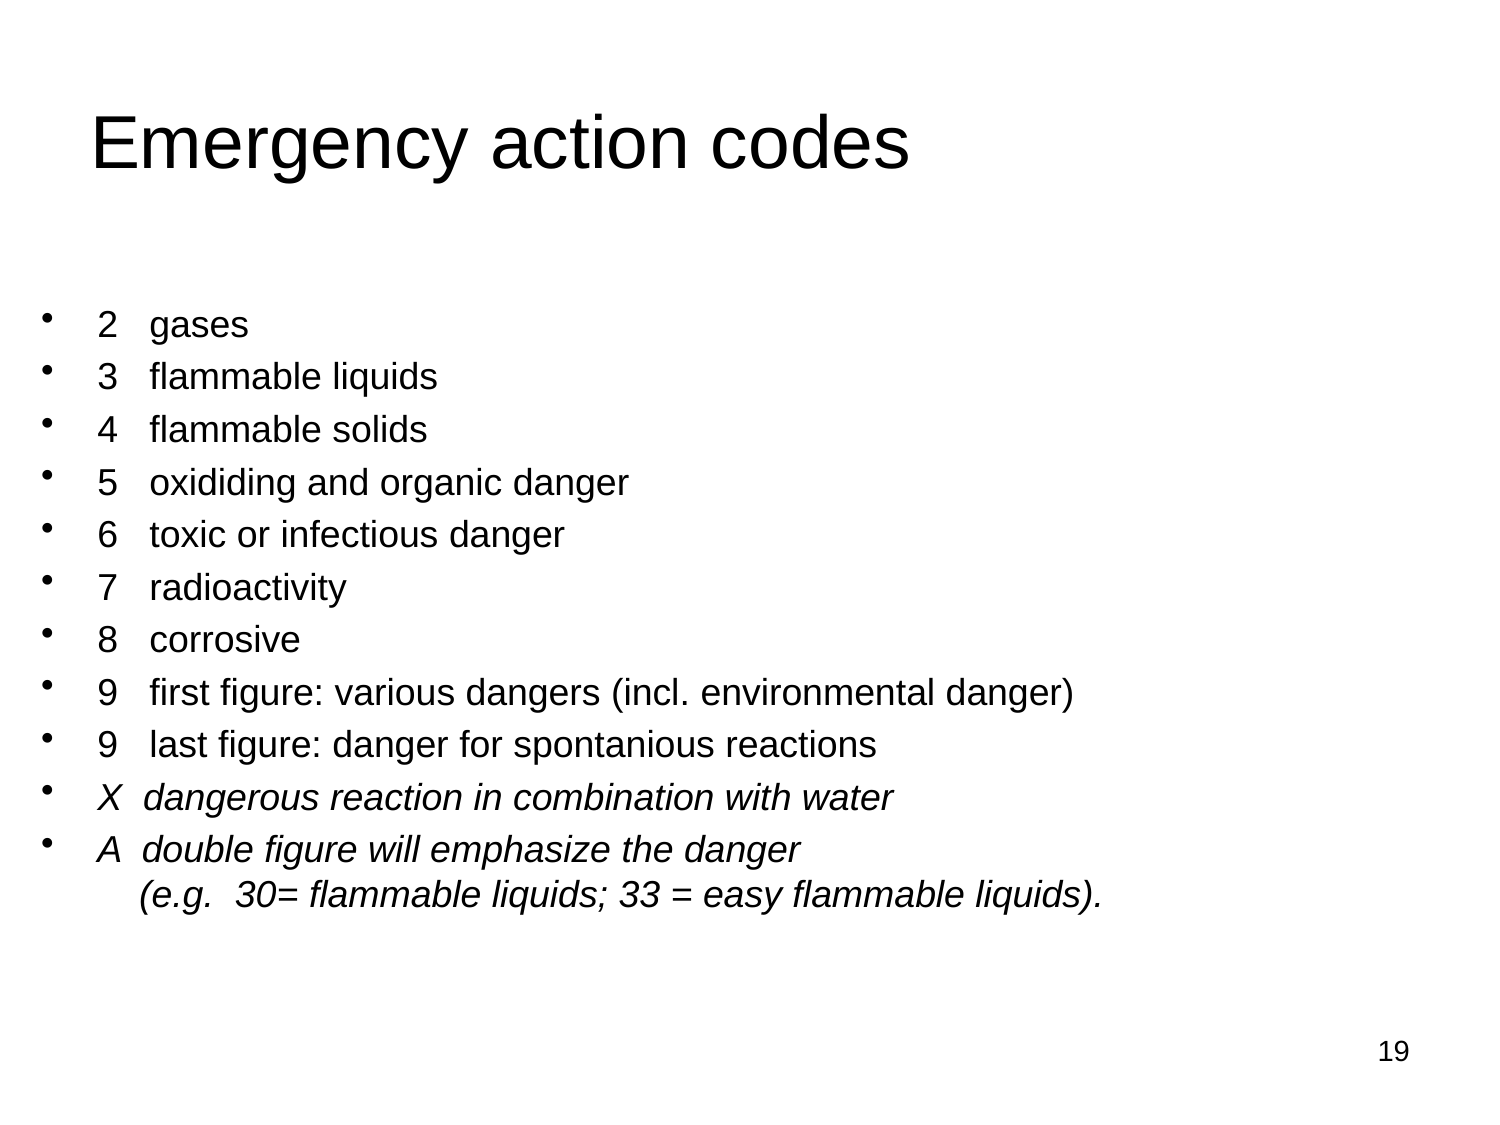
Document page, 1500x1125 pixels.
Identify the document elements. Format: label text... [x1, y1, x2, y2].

list 2 gases 3 flammable liquids 4 flammable solids 5 oxididing and organic danger 6 toxic or infectious danger 7 radioactivity 8 corrosive 9 first figure: various dangers (incl. environmental danger) 9 last figure: danger for spontanious reactions X dangerous reaction in combination with water A double figure will emphasize the danger (e.g. 30= flammable liquids; 33 = easy flammable liquids). [25, 292, 1282, 1036]
slide_number 19 [1074, 1024, 1425, 1103]
title Emergency action codes [74, 44, 1426, 233]
